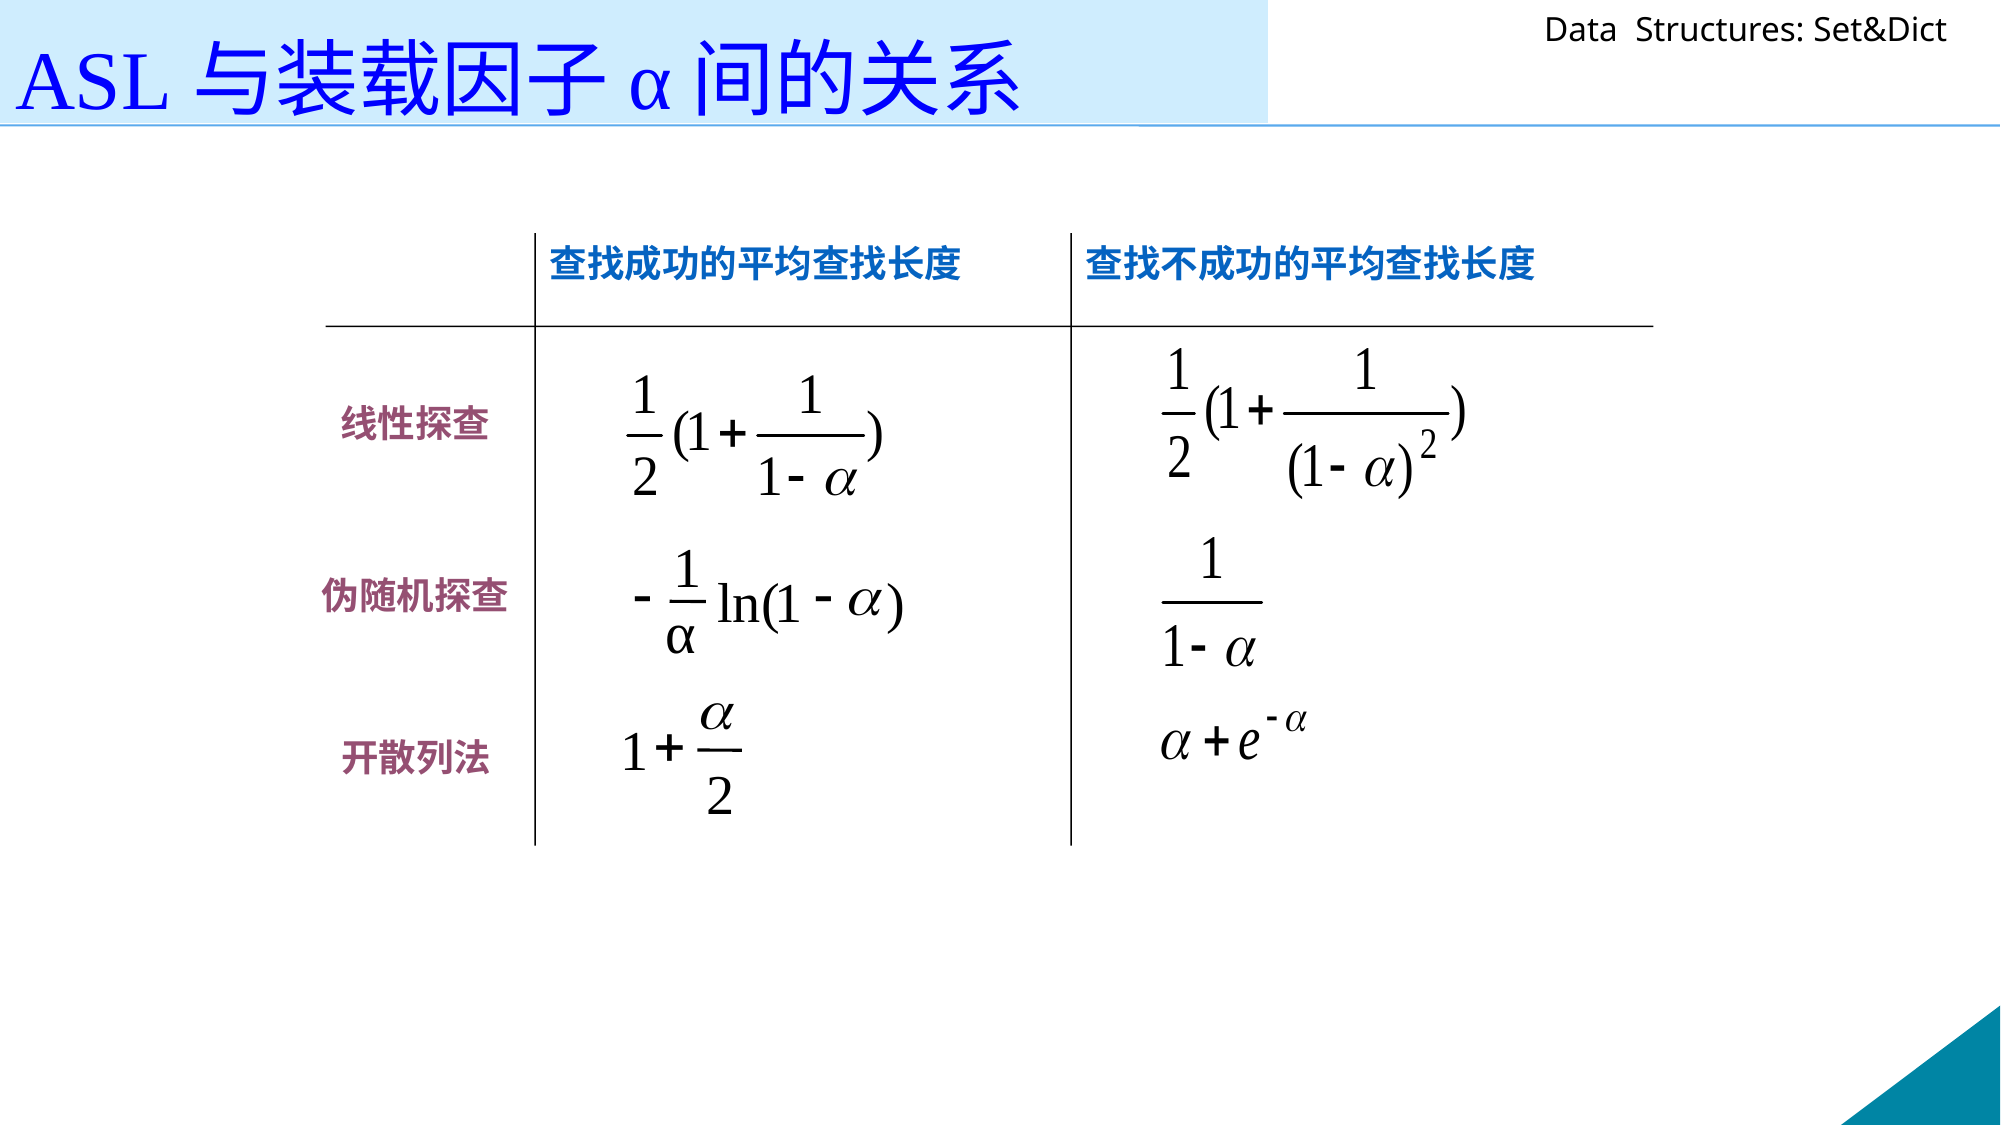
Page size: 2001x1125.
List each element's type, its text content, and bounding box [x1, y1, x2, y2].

list ASL与装载因子α间的关系 [0, 18, 1425, 257]
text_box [306, 232, 1713, 846]
